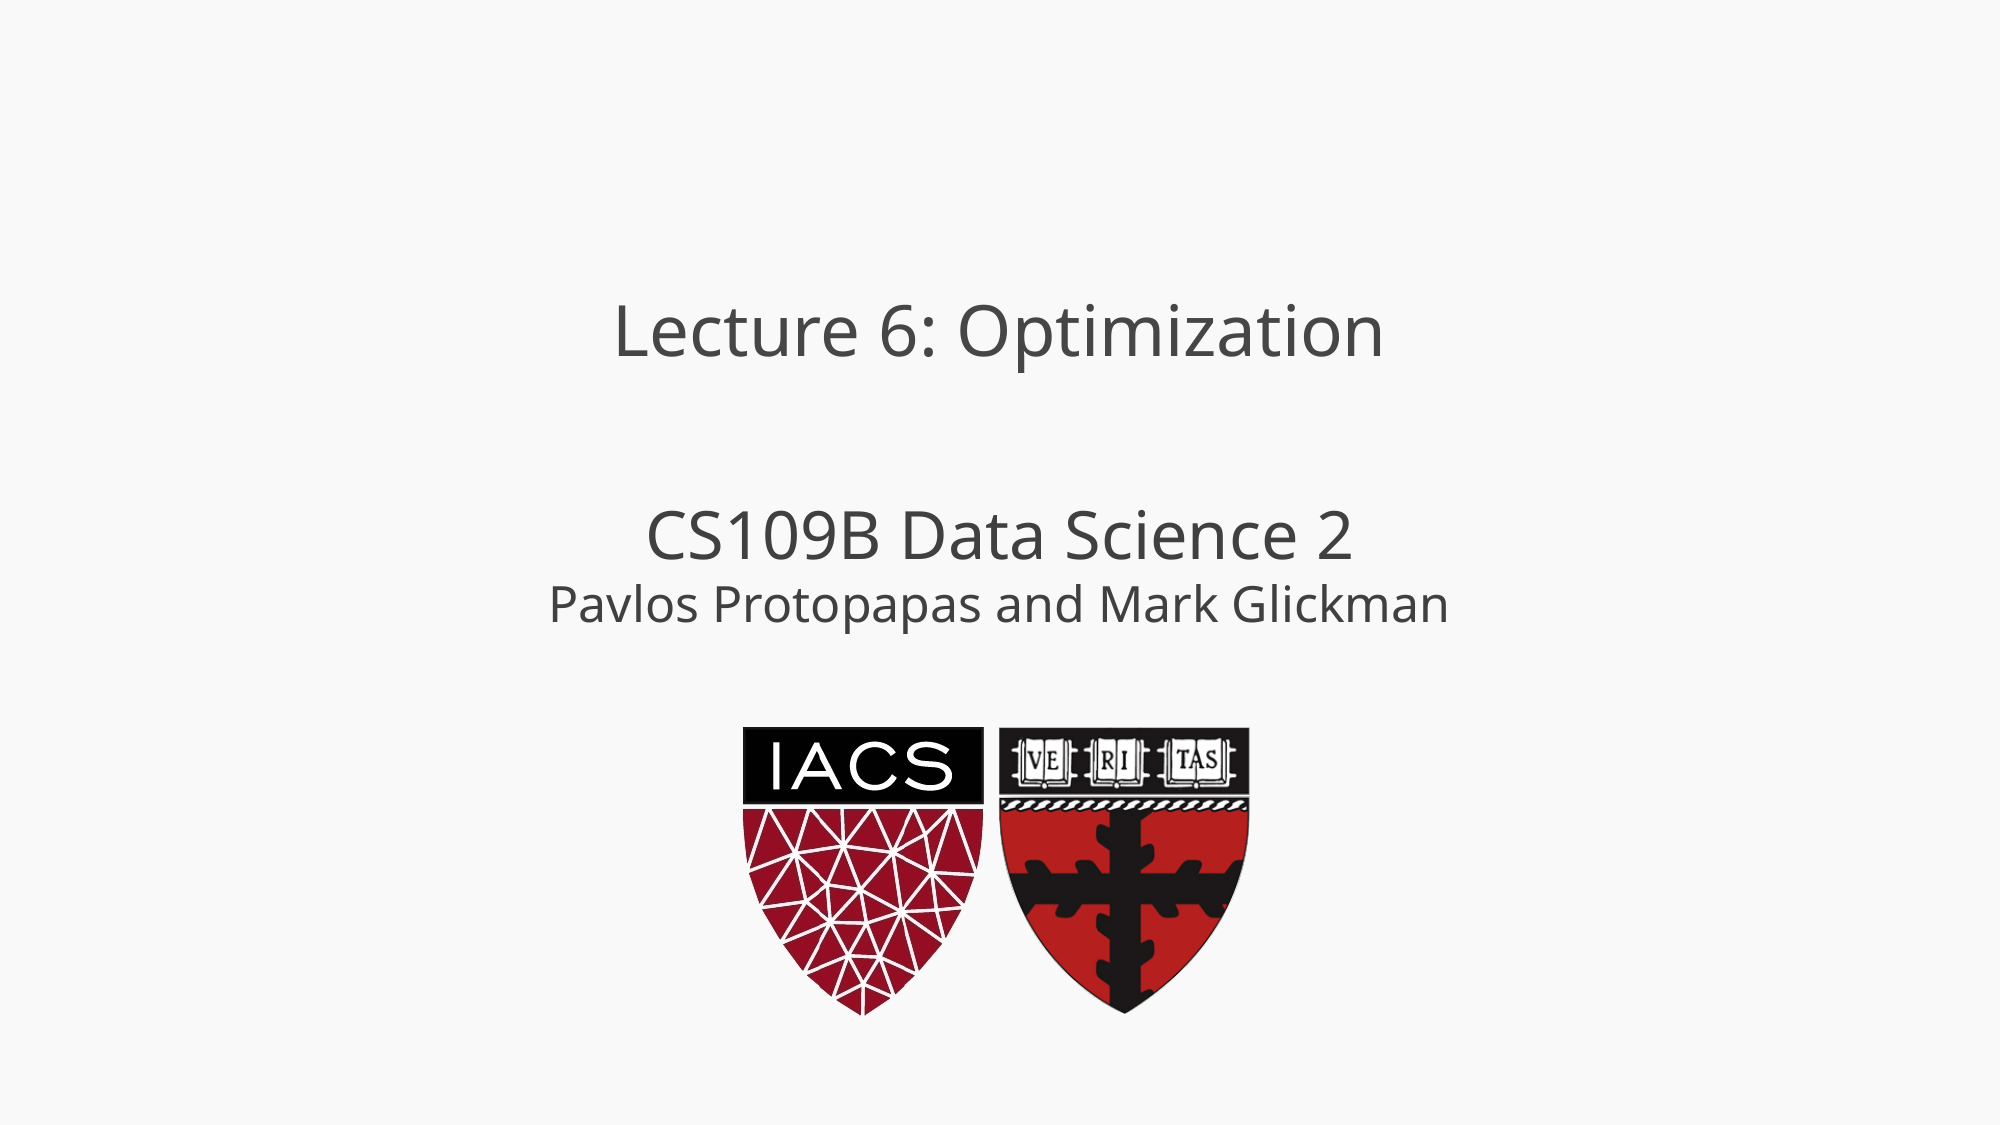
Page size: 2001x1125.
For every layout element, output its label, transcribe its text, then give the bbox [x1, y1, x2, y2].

title Lecture 6: Optimization [150, 278, 1850, 520]
picture [996, 726, 1252, 1016]
picture [734, 726, 990, 1016]
